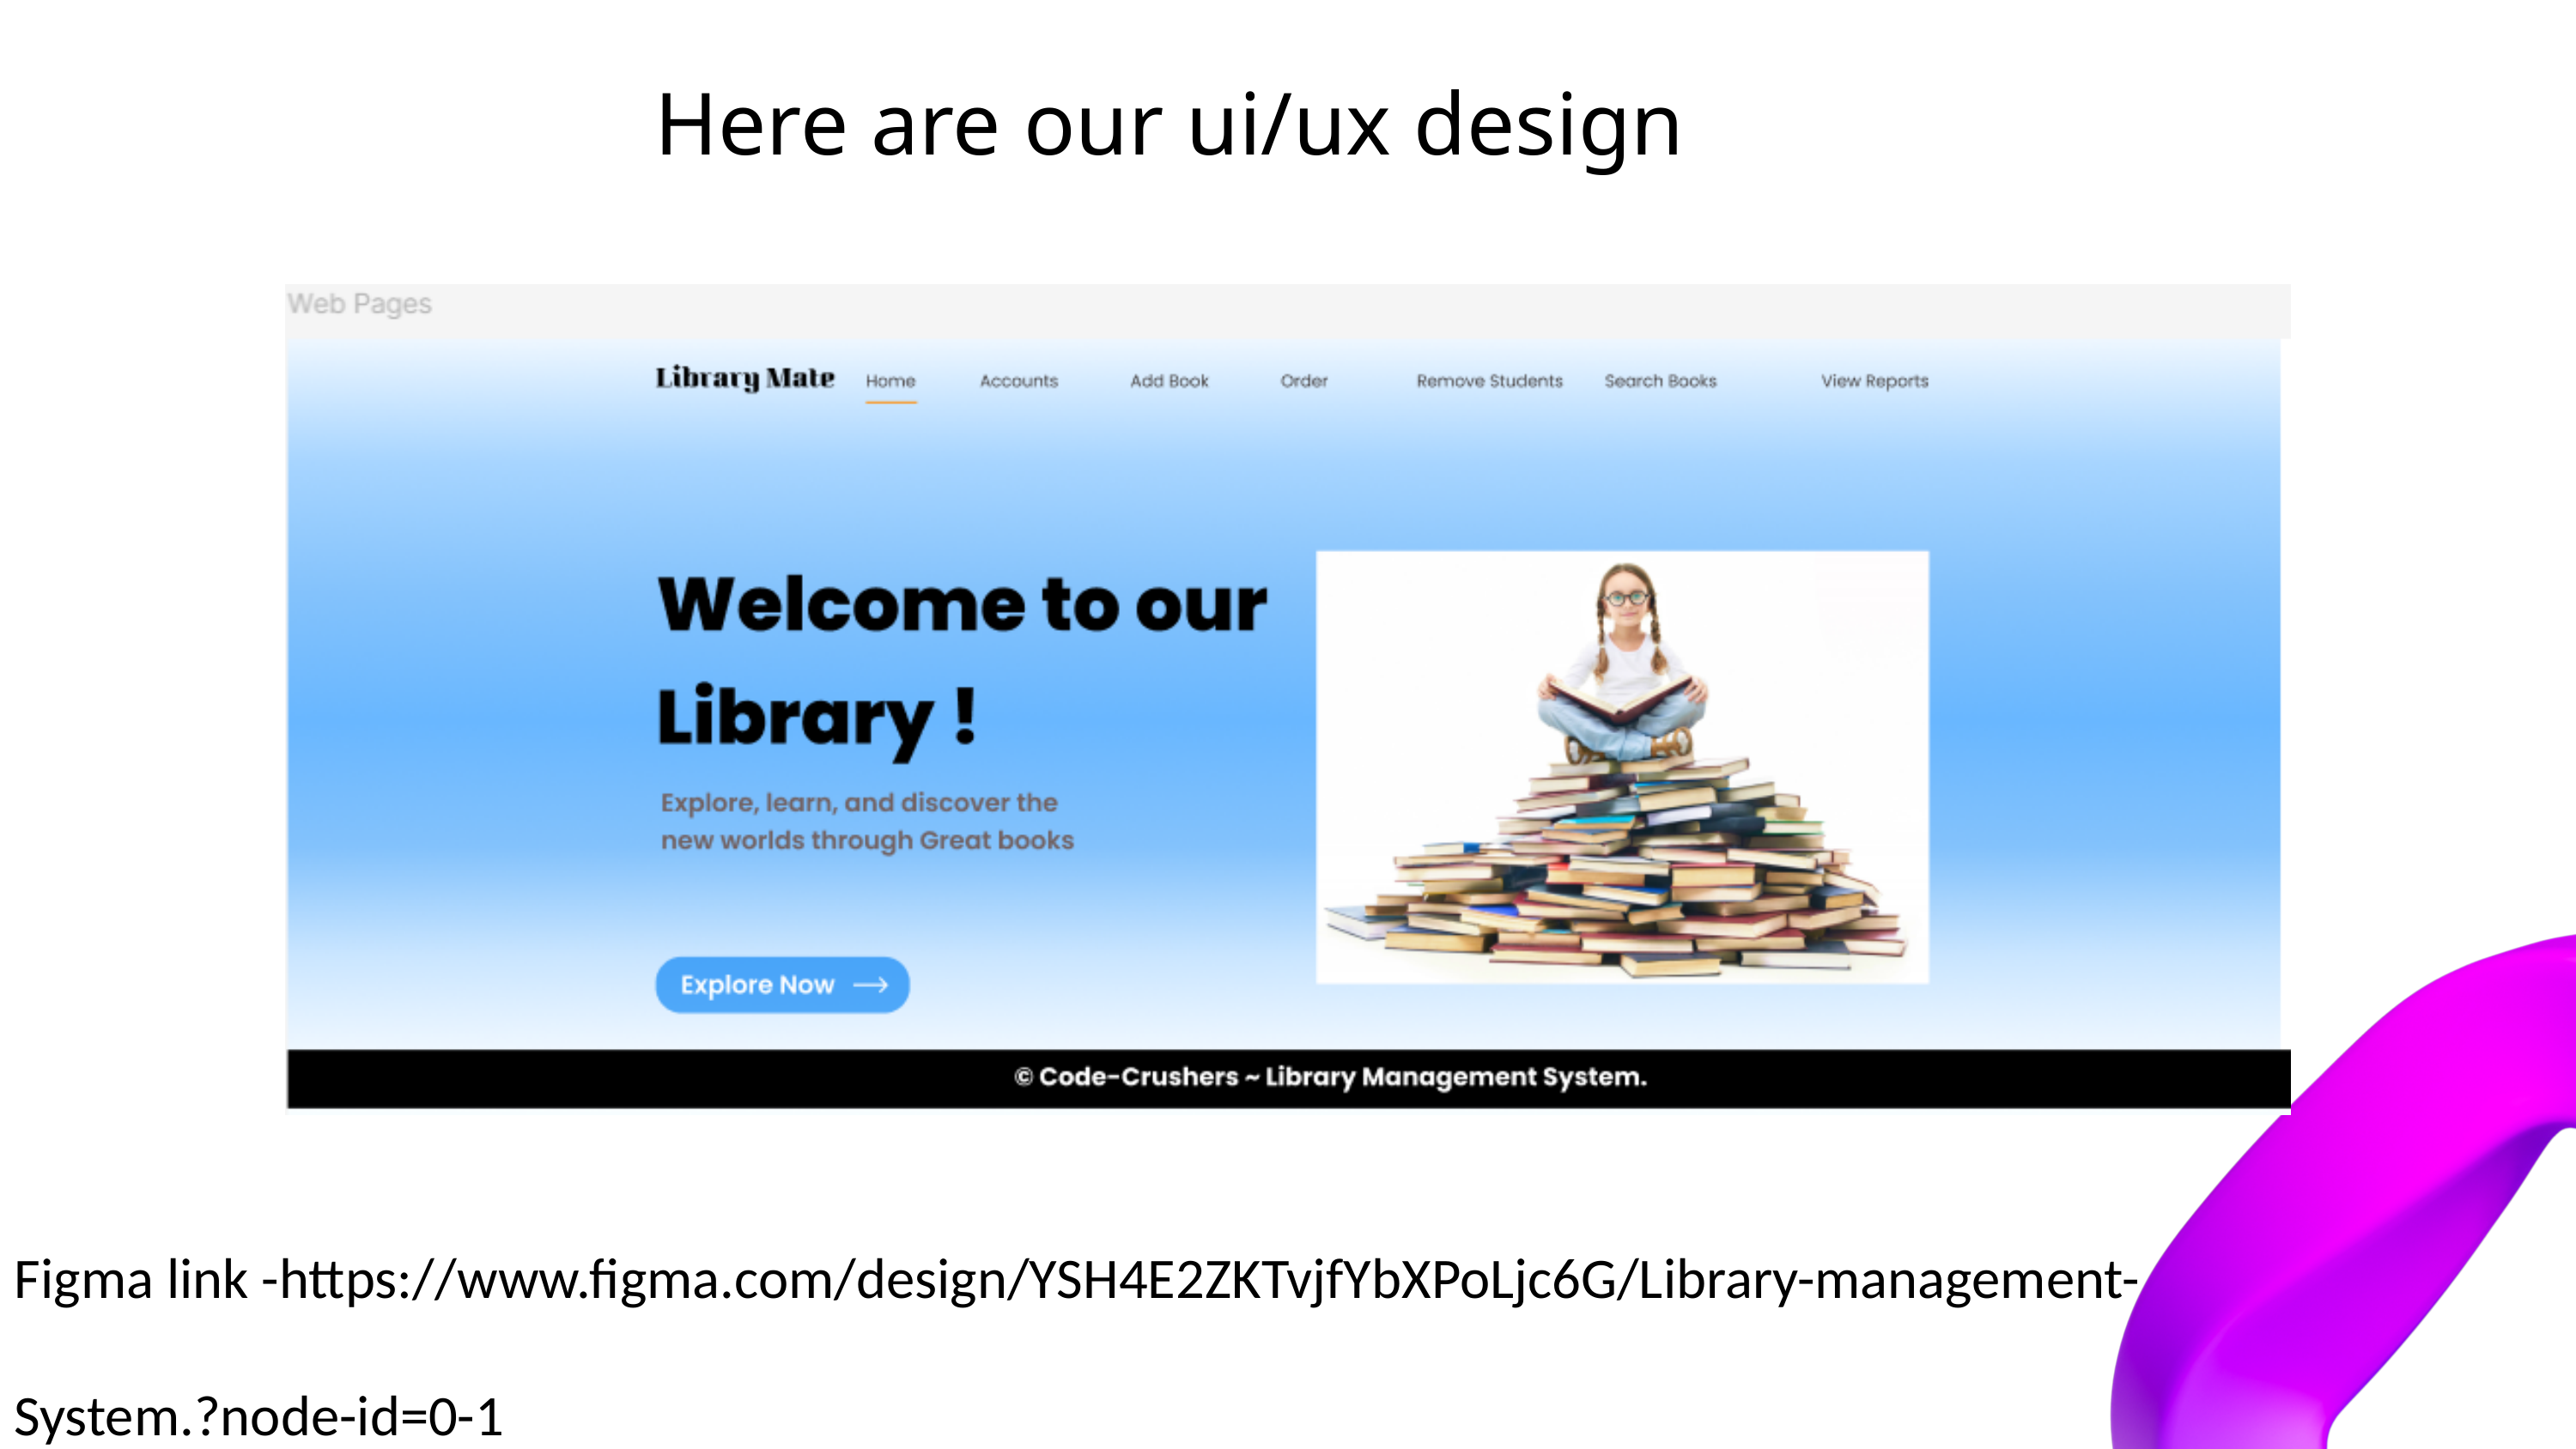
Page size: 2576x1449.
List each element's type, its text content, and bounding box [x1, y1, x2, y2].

text_box Figma link -https://www.figma.com/design/YSH4E2ZKTvjfYbXPoLjc6G/Library-management-System.?node-id=0-1 [14, 1173, 1938, 1448]
text_box Here are our ui/ux design [654, 17, 2372, 173]
picture [284, 283, 2576, 1449]
